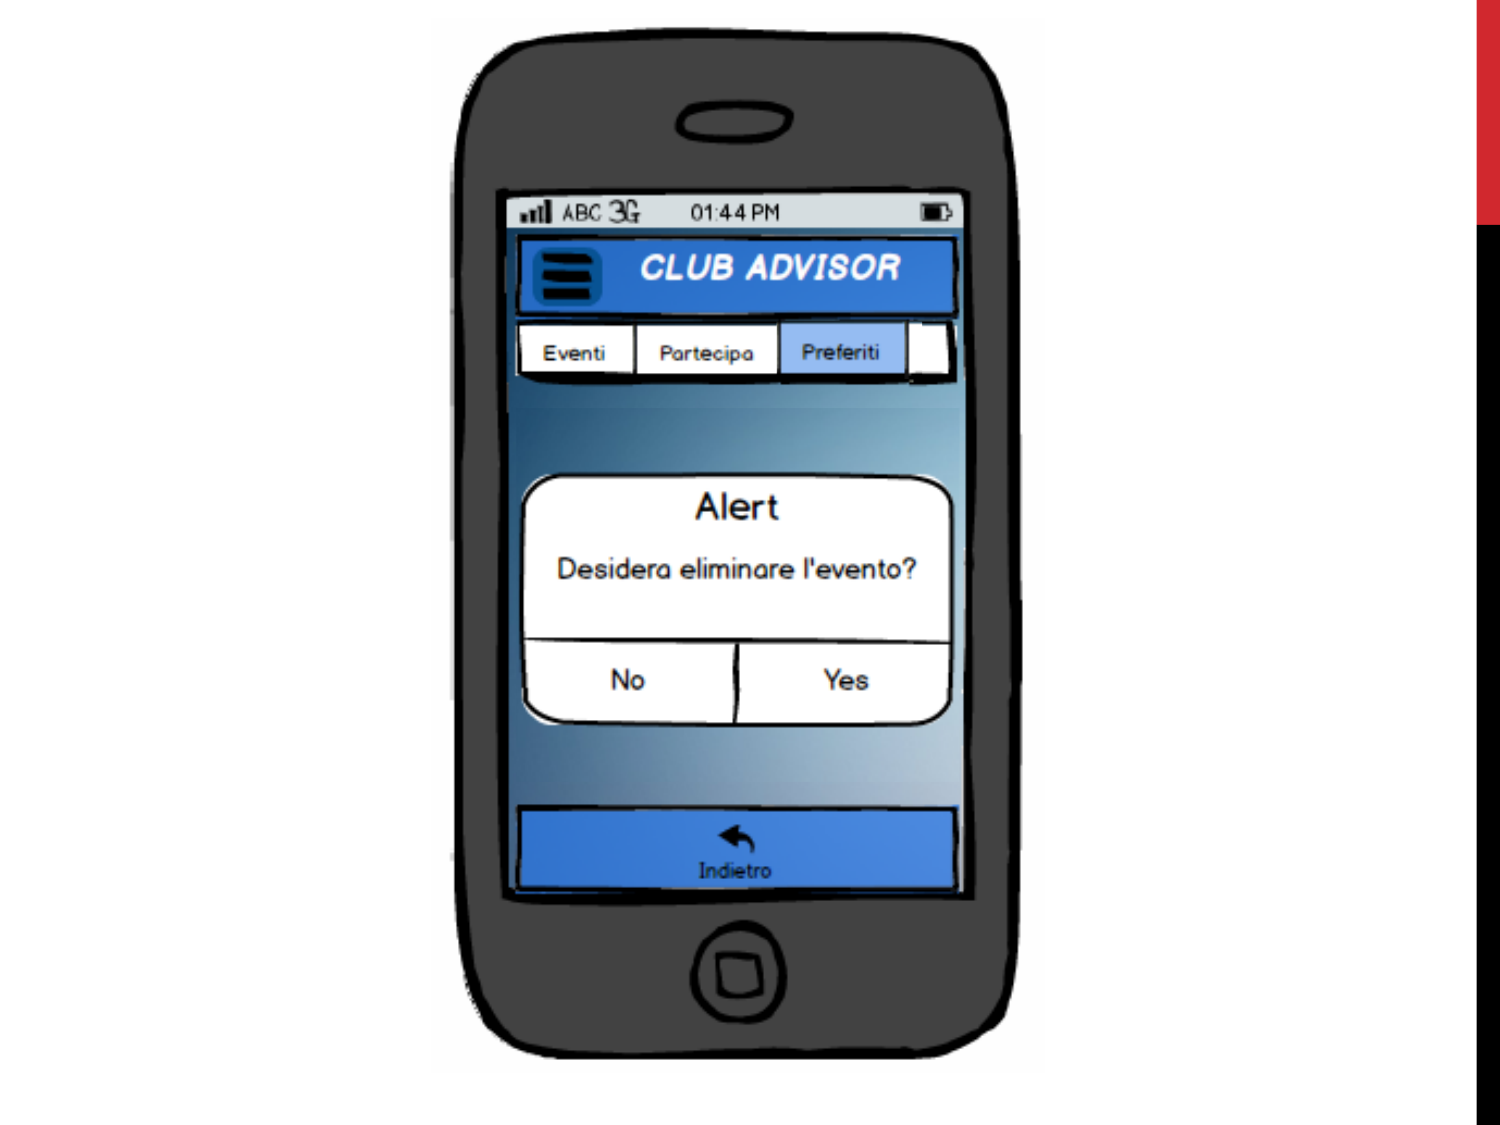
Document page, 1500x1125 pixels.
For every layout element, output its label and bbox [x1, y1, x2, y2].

picture [430, 0, 1093, 1123]
